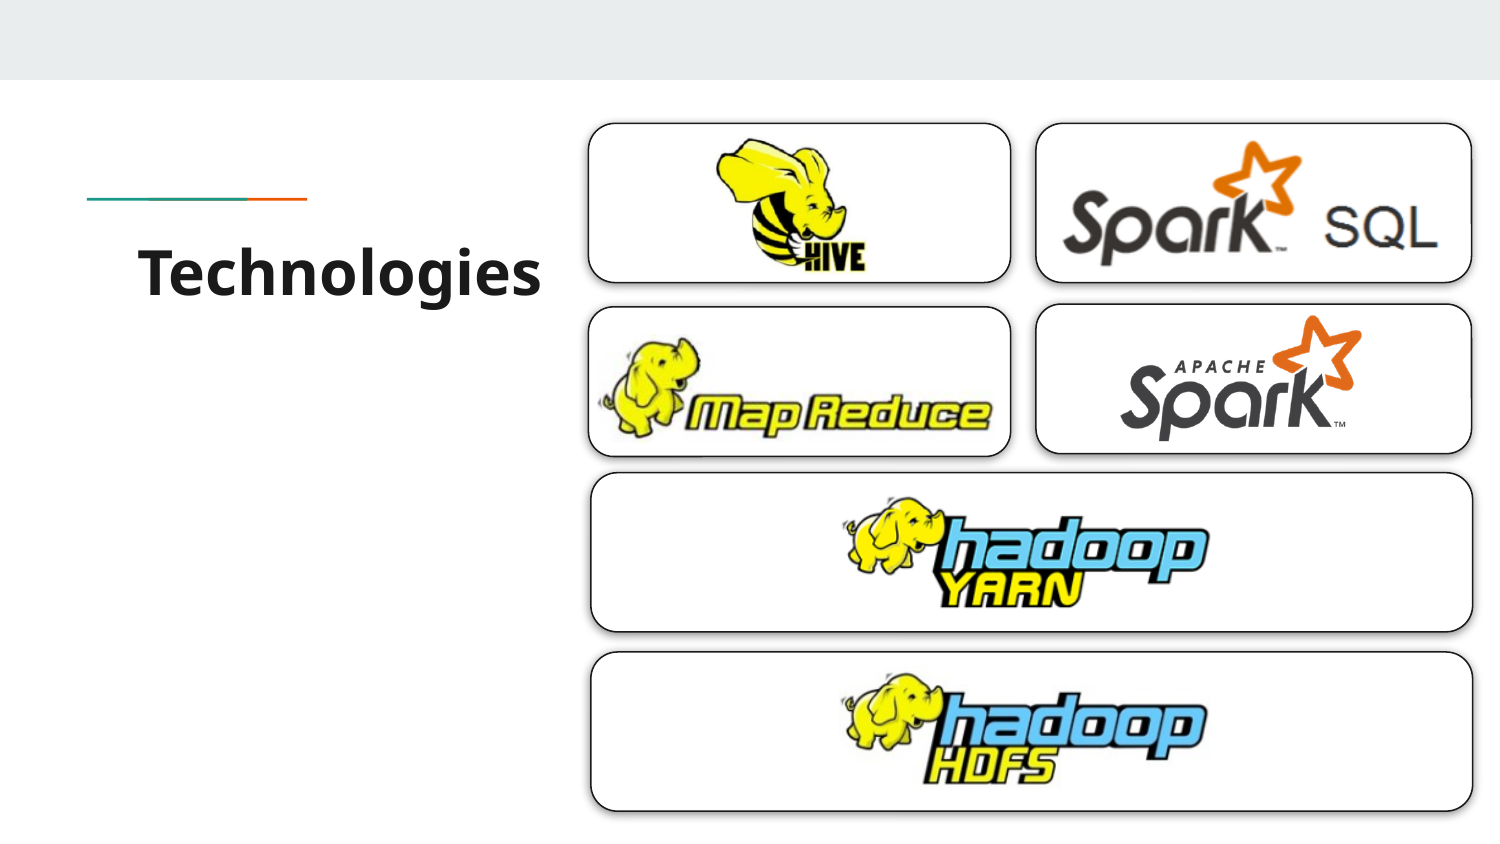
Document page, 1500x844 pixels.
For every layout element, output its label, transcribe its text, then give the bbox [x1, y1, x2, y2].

text_box [588, 306, 1011, 457]
picture [837, 486, 1216, 616]
picture [712, 136, 868, 276]
text_box [590, 472, 1473, 632]
picture [837, 661, 1216, 791]
text_box [1035, 304, 1472, 454]
picture [597, 334, 996, 444]
text_box [1035, 123, 1472, 283]
text_box Technologies [122, 79, 694, 462]
picture [1056, 138, 1444, 268]
text_box [590, 651, 1473, 812]
text_box [588, 123, 1011, 283]
picture [1119, 314, 1362, 444]
